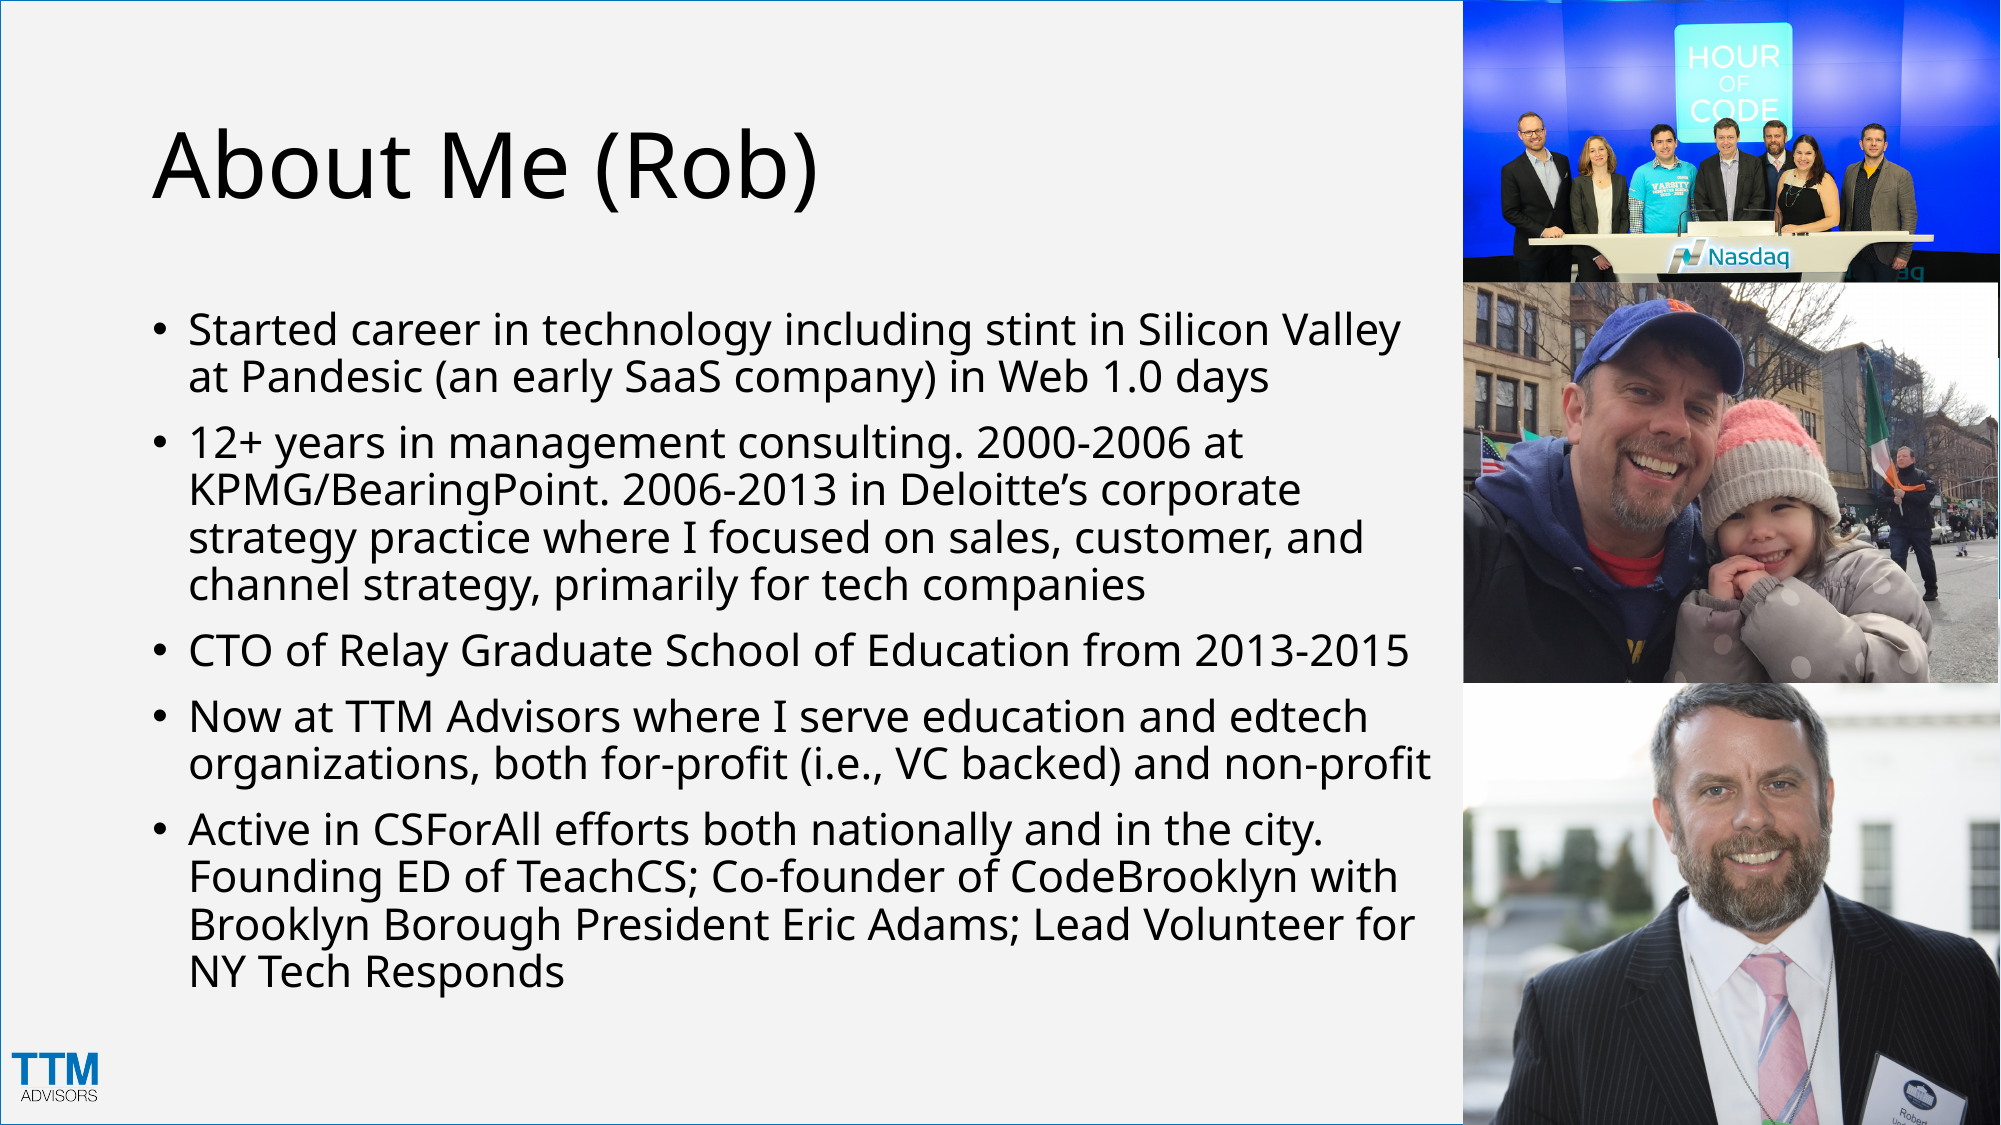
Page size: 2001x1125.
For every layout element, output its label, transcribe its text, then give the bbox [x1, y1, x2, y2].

picture [1463, 0, 2000, 1125]
title About Me (Rob) [137, 59, 1463, 278]
list Started career in technology including stint in Silicon Valley at Pandesic (an early SaaS company) in Web 1.0 days 12+ years in management consulting. 2000-2006 at KPMG/BearingPoint. 2006-2013 in Deloitte’s corporate strategy practice where I focused on sales, customer, and channel strategy, primarily for tech companies CTO of Relay Graduate School of Education from 2013-2015 Now at TTM Advisors where I serve education and edtech organizations, both for-profit (i.e., VC backed) and non-profit Active in CSForAll efforts both nationally and in the city. Founding ED of TeachCS; Co-founder of CodeBrooklyn with Brooklyn Borough President Eric Adams; Lead Volunteer for NY Tech Responds [137, 299, 1450, 1014]
picture [6, 1029, 104, 1125]
